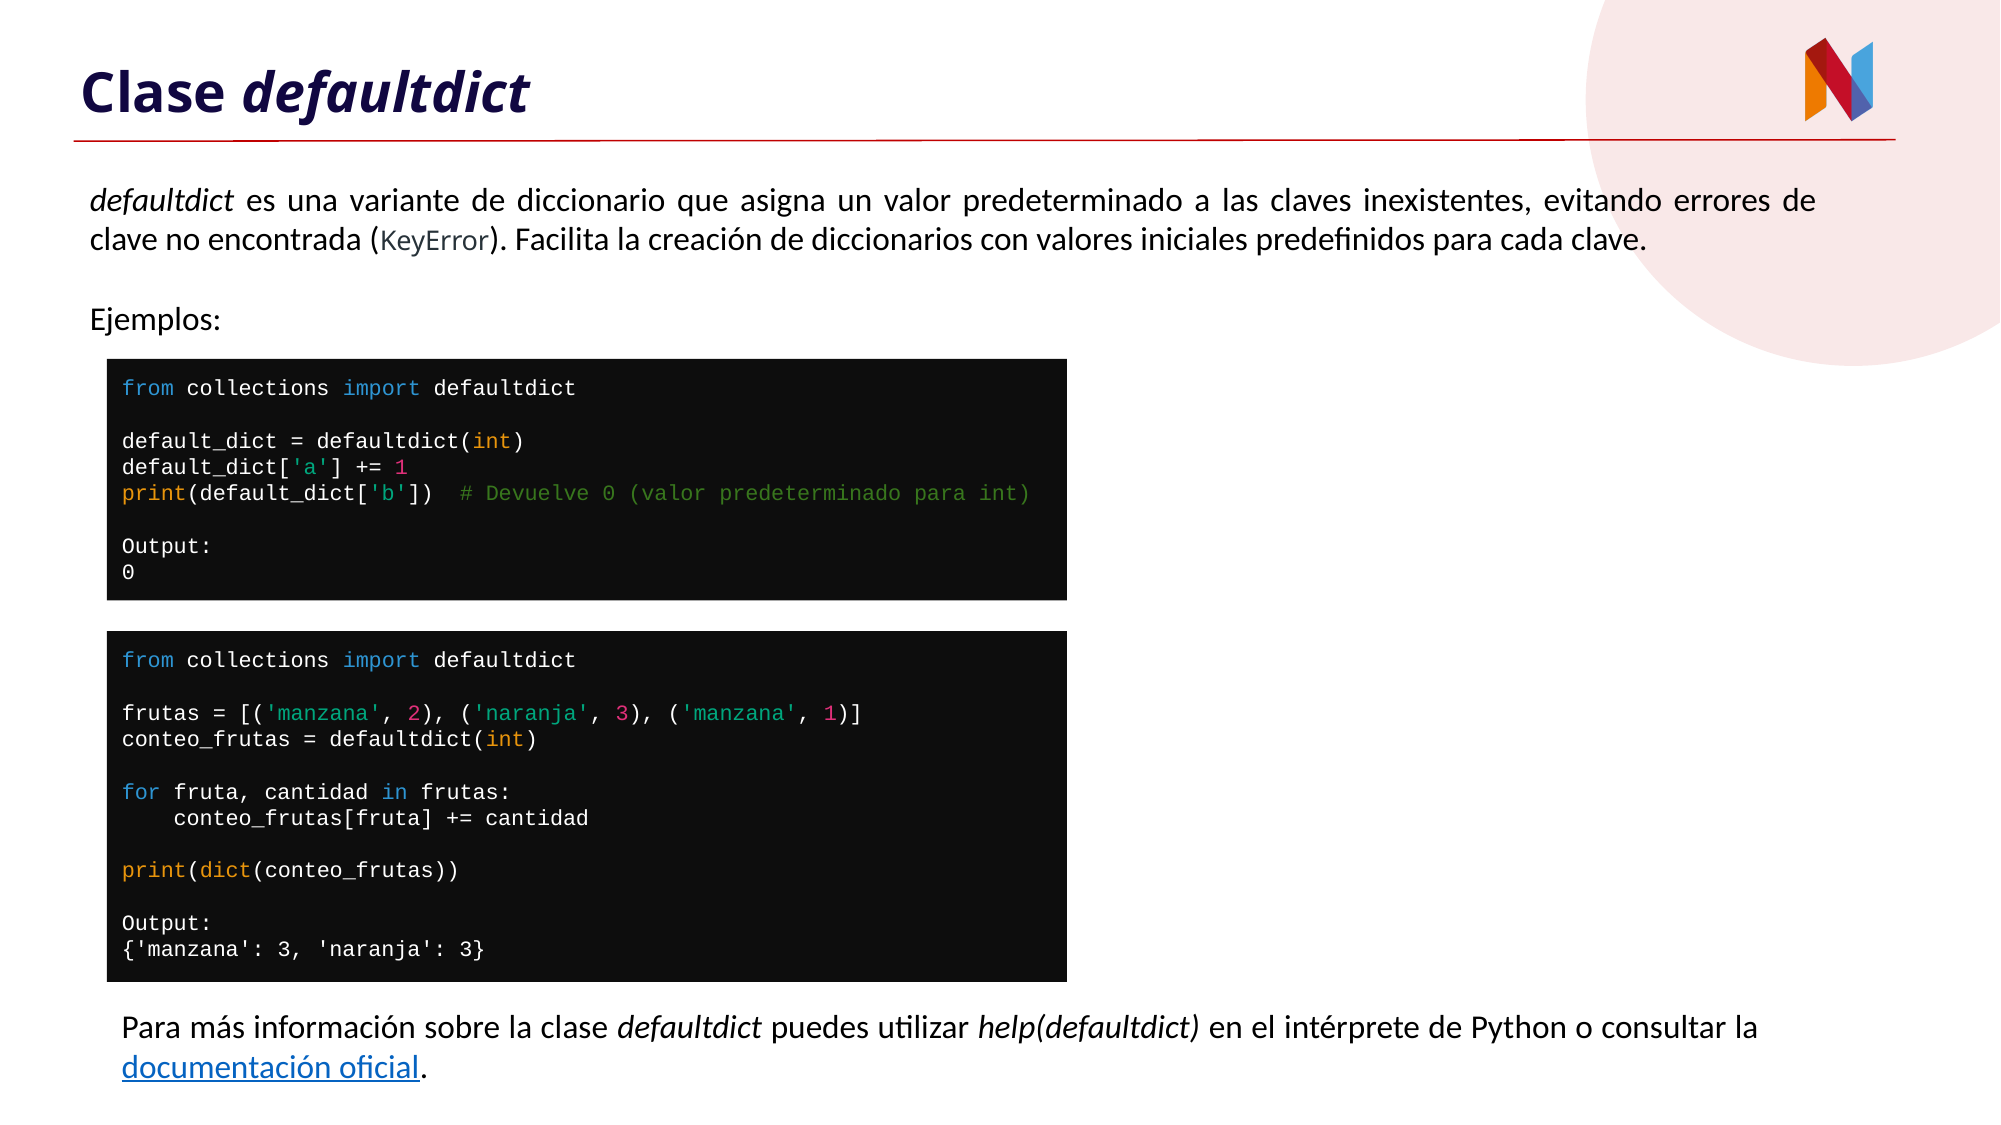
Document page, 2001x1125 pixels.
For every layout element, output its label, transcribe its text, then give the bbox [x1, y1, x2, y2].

text_box defaultdict es una variante de diccionario que asigna un valor predeterminado a las claves inexistentes, evitando errores de clave no encontrada (KeyError). Facilita la creación de diccionarios con valores iniciales predefinidos para cada clave. Ejemplos: [75, 170, 1834, 361]
text_box Clase defaultdict [60, 0, 1781, 115]
picture [1782, 34, 1896, 126]
text_box from collections import defaultdict default_dict = defaultdict(int) default_dict['a'] += 1 print(default_dict['b']) # Devuelve 0 (valor predeterminado para int) Output: 0 [106, 358, 1067, 601]
text_box from collections import defaultdict frutas = [('manzana', 2), ('naranja', 3), ('manzana', 1)] conteo_frutas = defaultdict(int) for fruta, cantidad in frutas: conteo_frutas[fruta] += cantidad print(dict(conteo_frutas)) Output: {'manzana': 3, 'naranja': 3} [106, 631, 1067, 982]
text_box Para más información sobre la clase defaultdict puedes utilizar help(defaultdict) en el intérprete de Python o consultar la documentación oficial. [106, 997, 1775, 1088]
text_box [1586, 0, 2000, 366]
